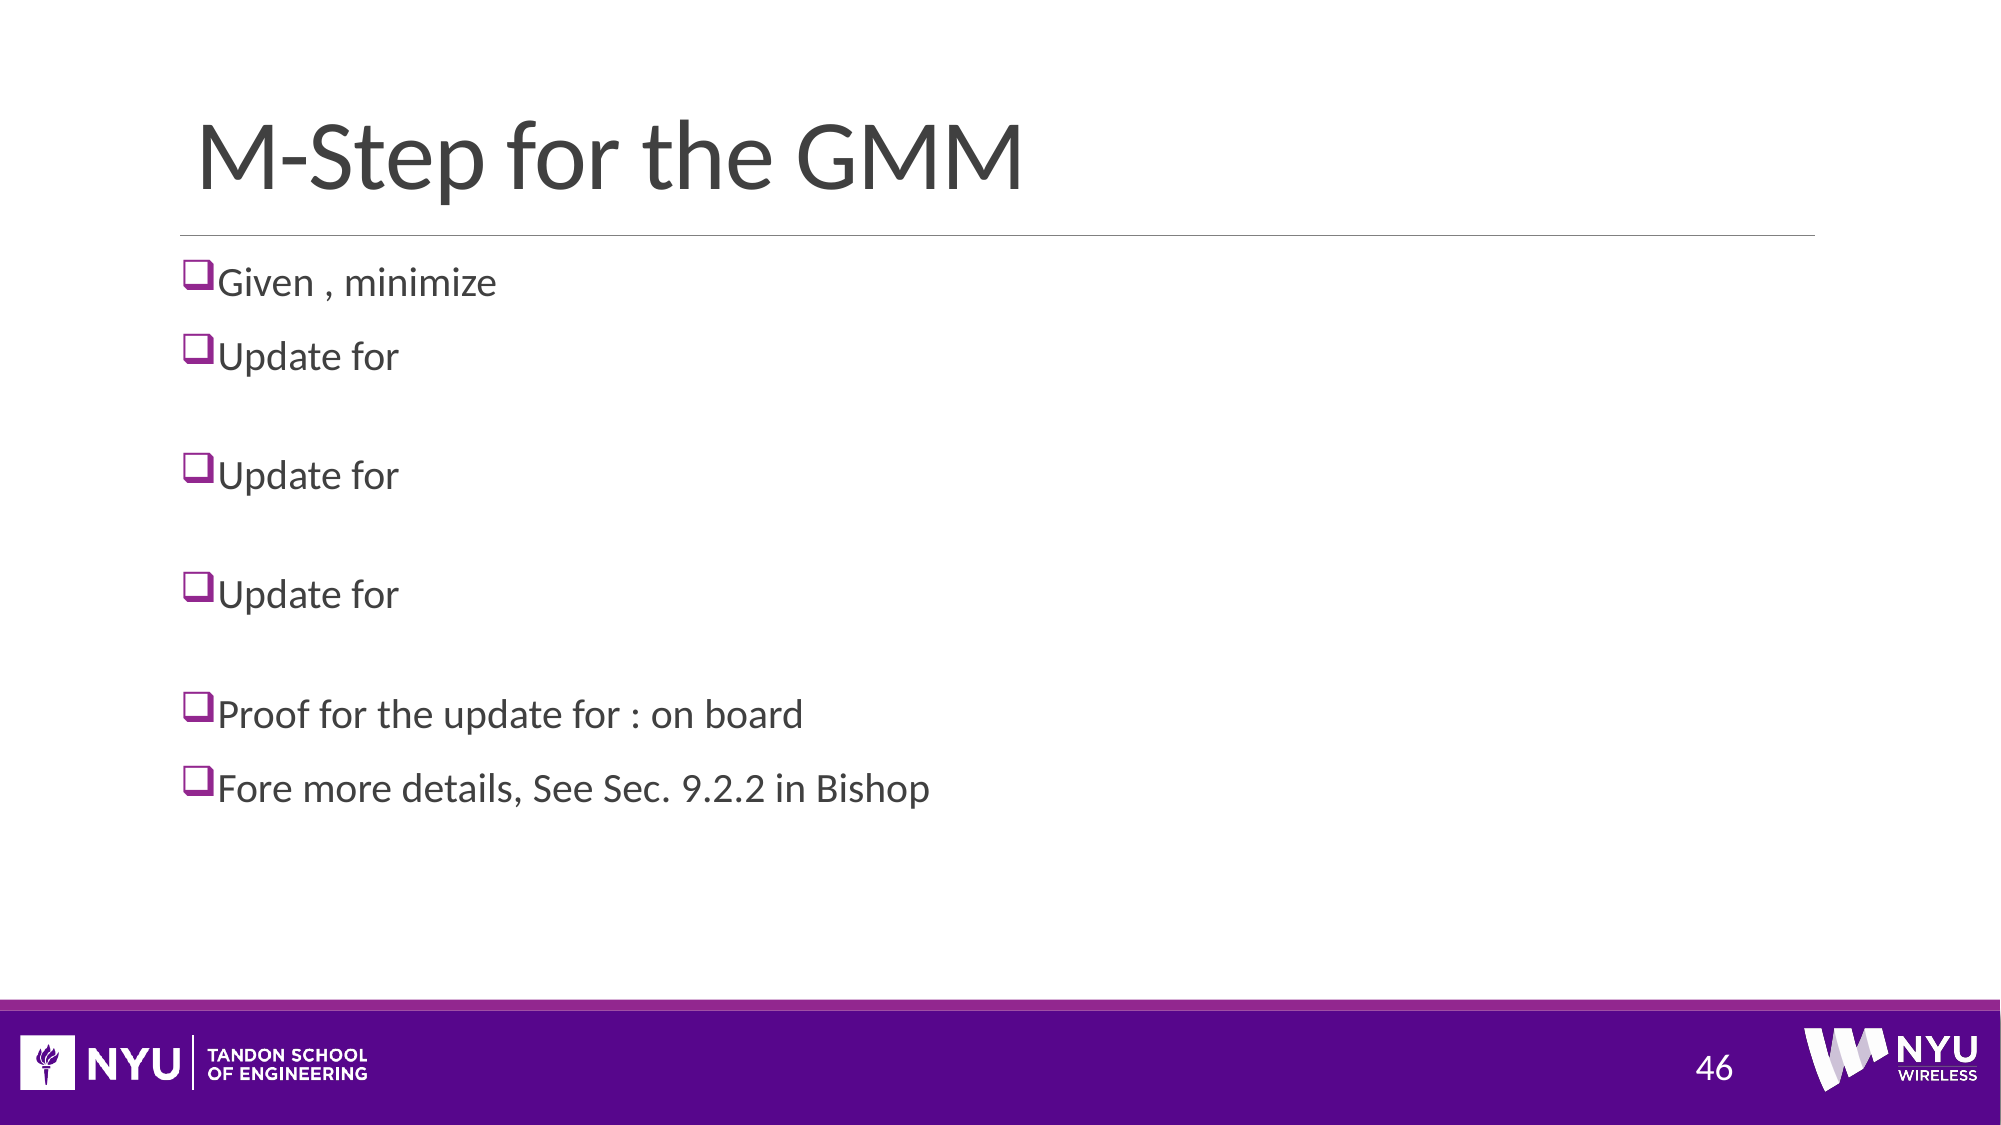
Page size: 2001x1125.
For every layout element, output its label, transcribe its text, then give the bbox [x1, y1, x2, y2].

title M-Step for the GMM [180, 47, 1830, 218]
slide_number 46 [1533, 1035, 1749, 1096]
